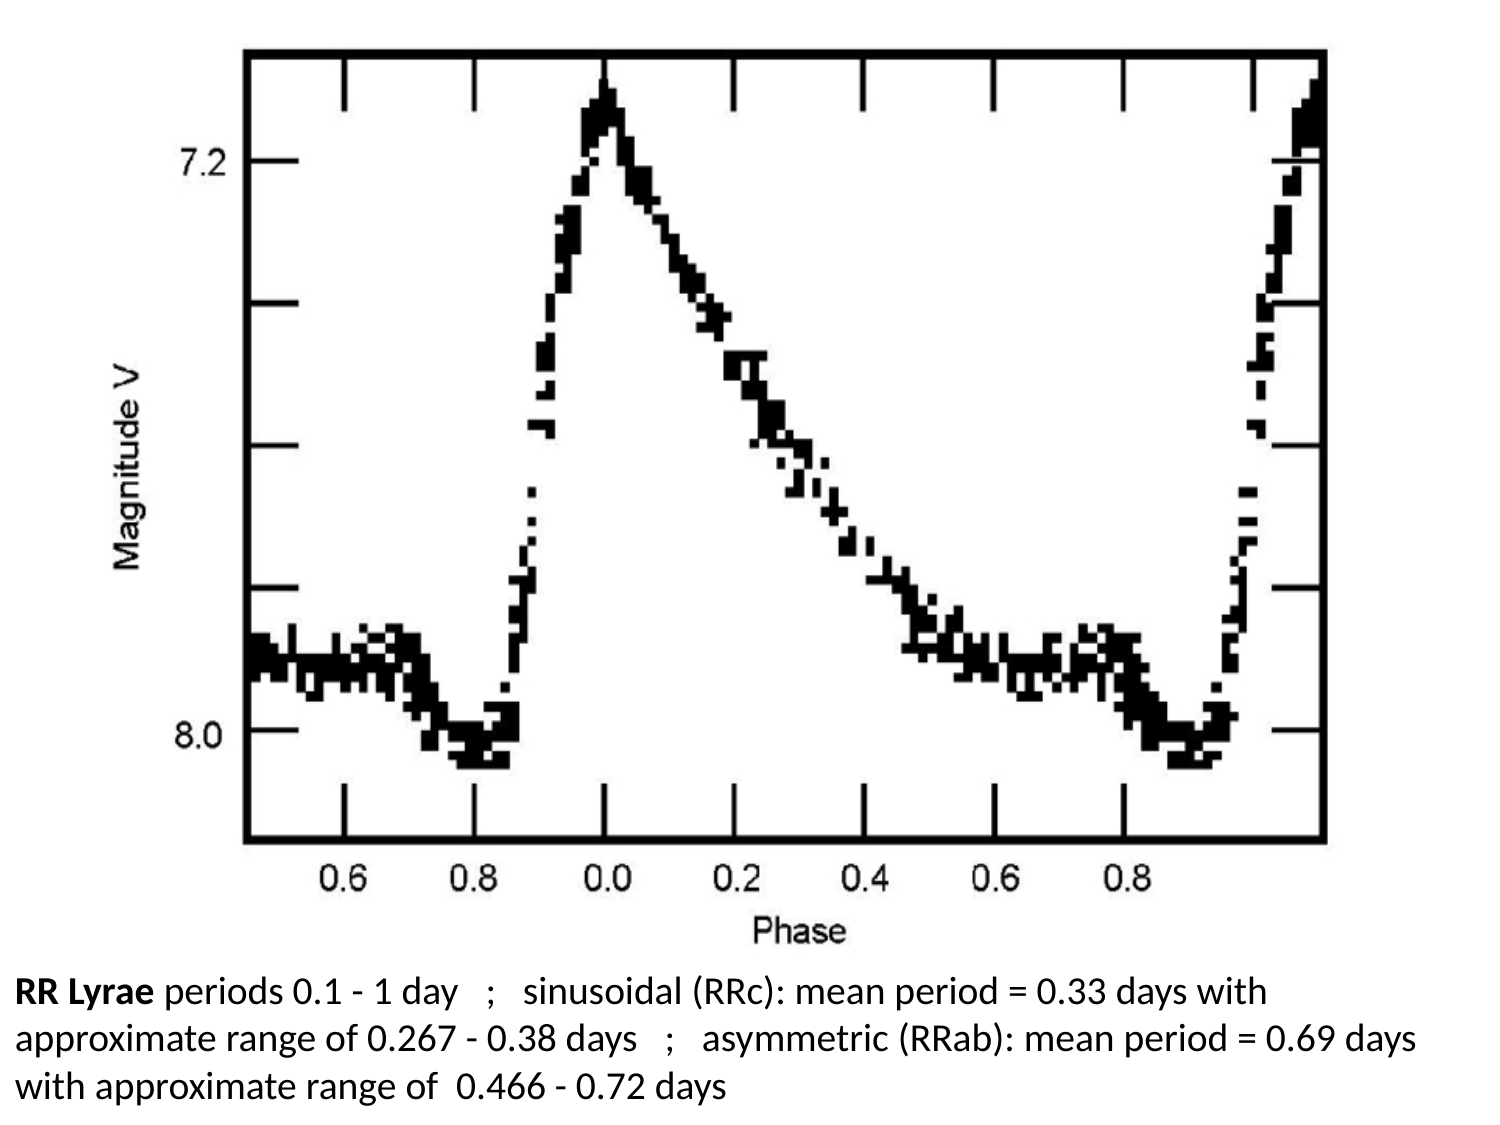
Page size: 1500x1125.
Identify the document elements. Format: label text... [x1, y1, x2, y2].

text_box RR Lyrae periods 0.1 - 1 day ; sinusoidal (RRc): mean period = 0.33 days with approximate range of 0.267 - 0.38 days ; asymmetric (RRab): mean period = 0.69 days with approximate range of 0.466 - 0.72 days [0, 957, 1471, 1125]
picture [96, 43, 1343, 958]
